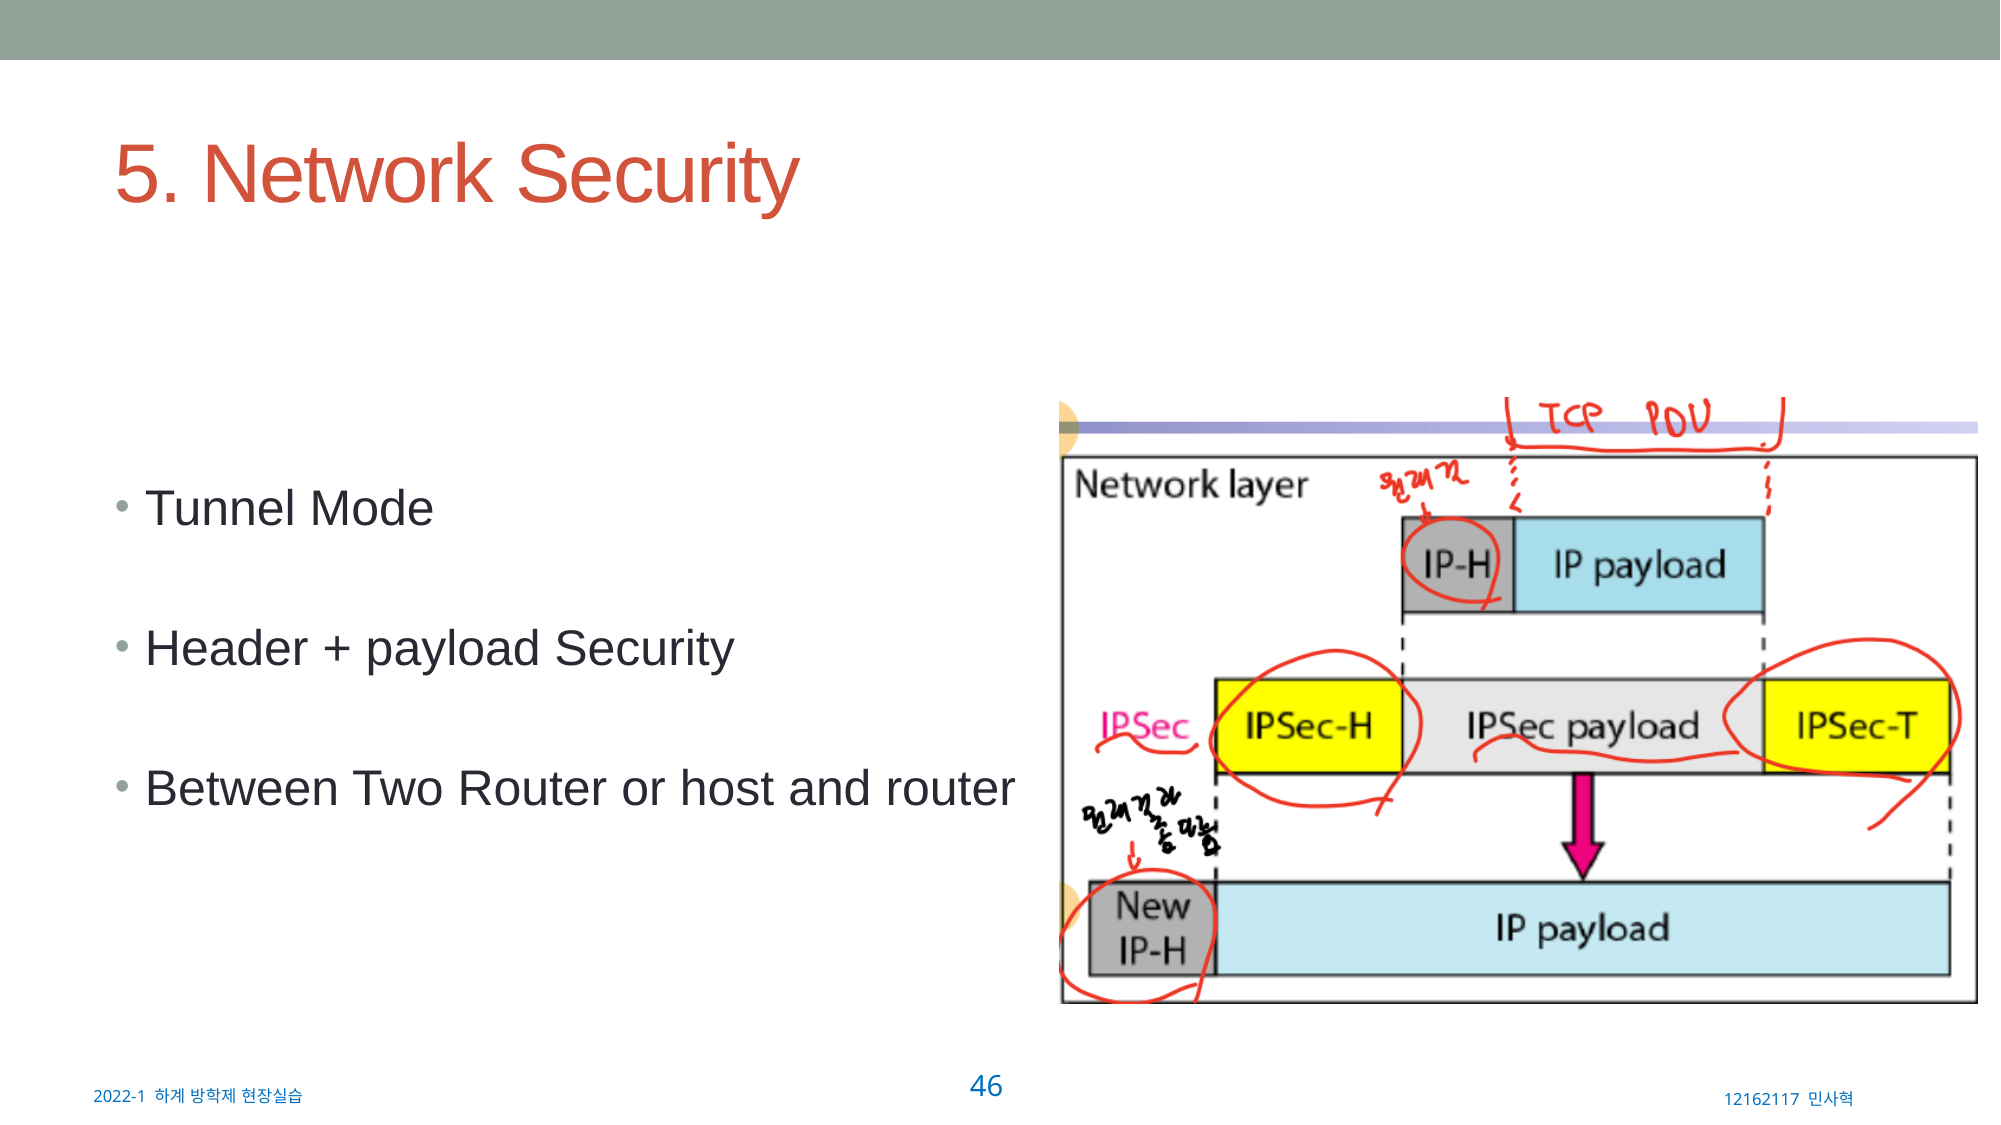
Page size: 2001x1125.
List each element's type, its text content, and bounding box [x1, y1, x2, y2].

list Tunnel Mode Header + payload Security Between Two Router or host and router [99, 468, 1900, 1125]
picture [1058, 396, 1978, 1004]
title 5. Network Security [99, 87, 1900, 250]
